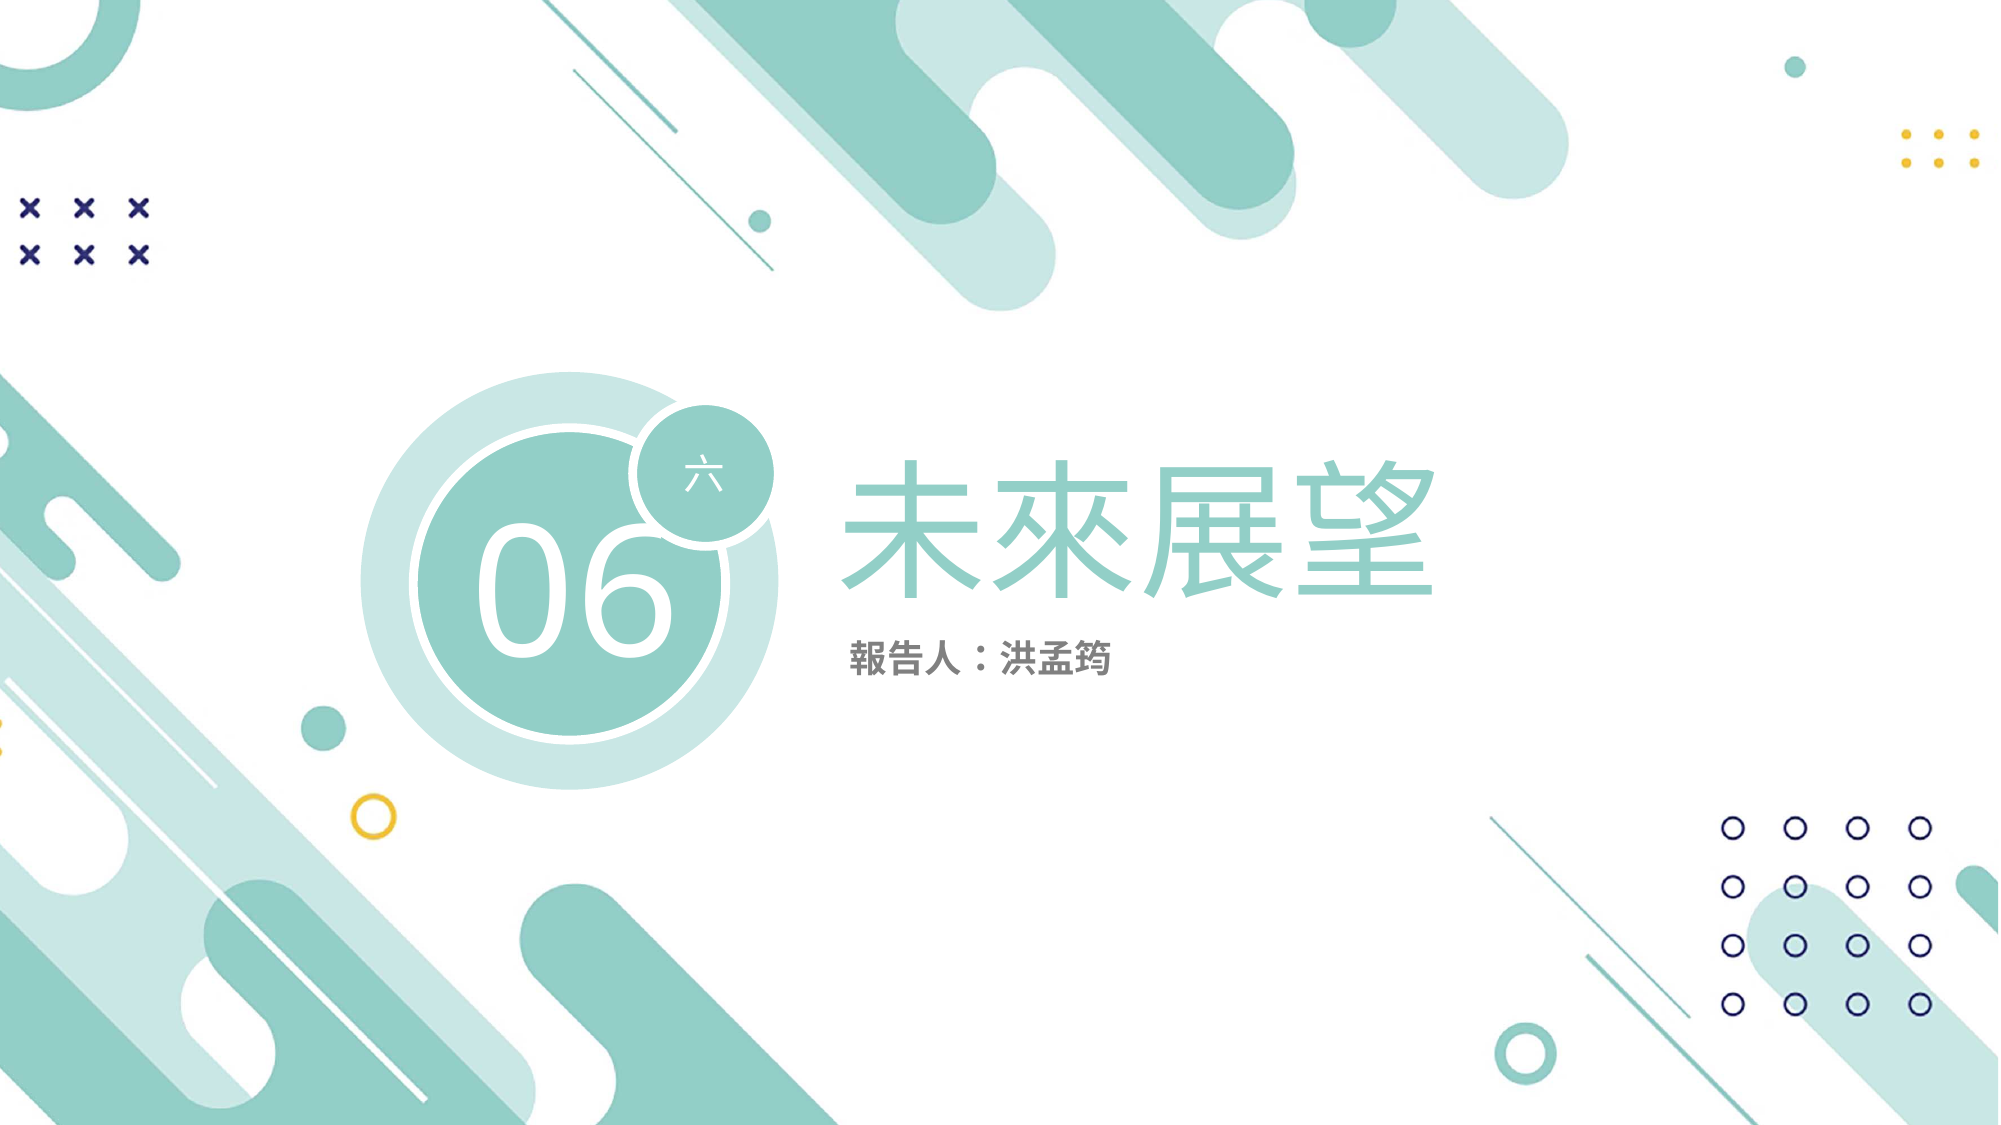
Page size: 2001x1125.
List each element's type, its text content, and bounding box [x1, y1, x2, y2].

picture [0, 0, 1999, 1125]
text_box 報告人：洪孟筠 [810, 623, 1152, 685]
text_box 未來展望 [821, 428, 2000, 624]
text_box 06 [455, 465, 702, 703]
text_box 六 [669, 440, 742, 507]
